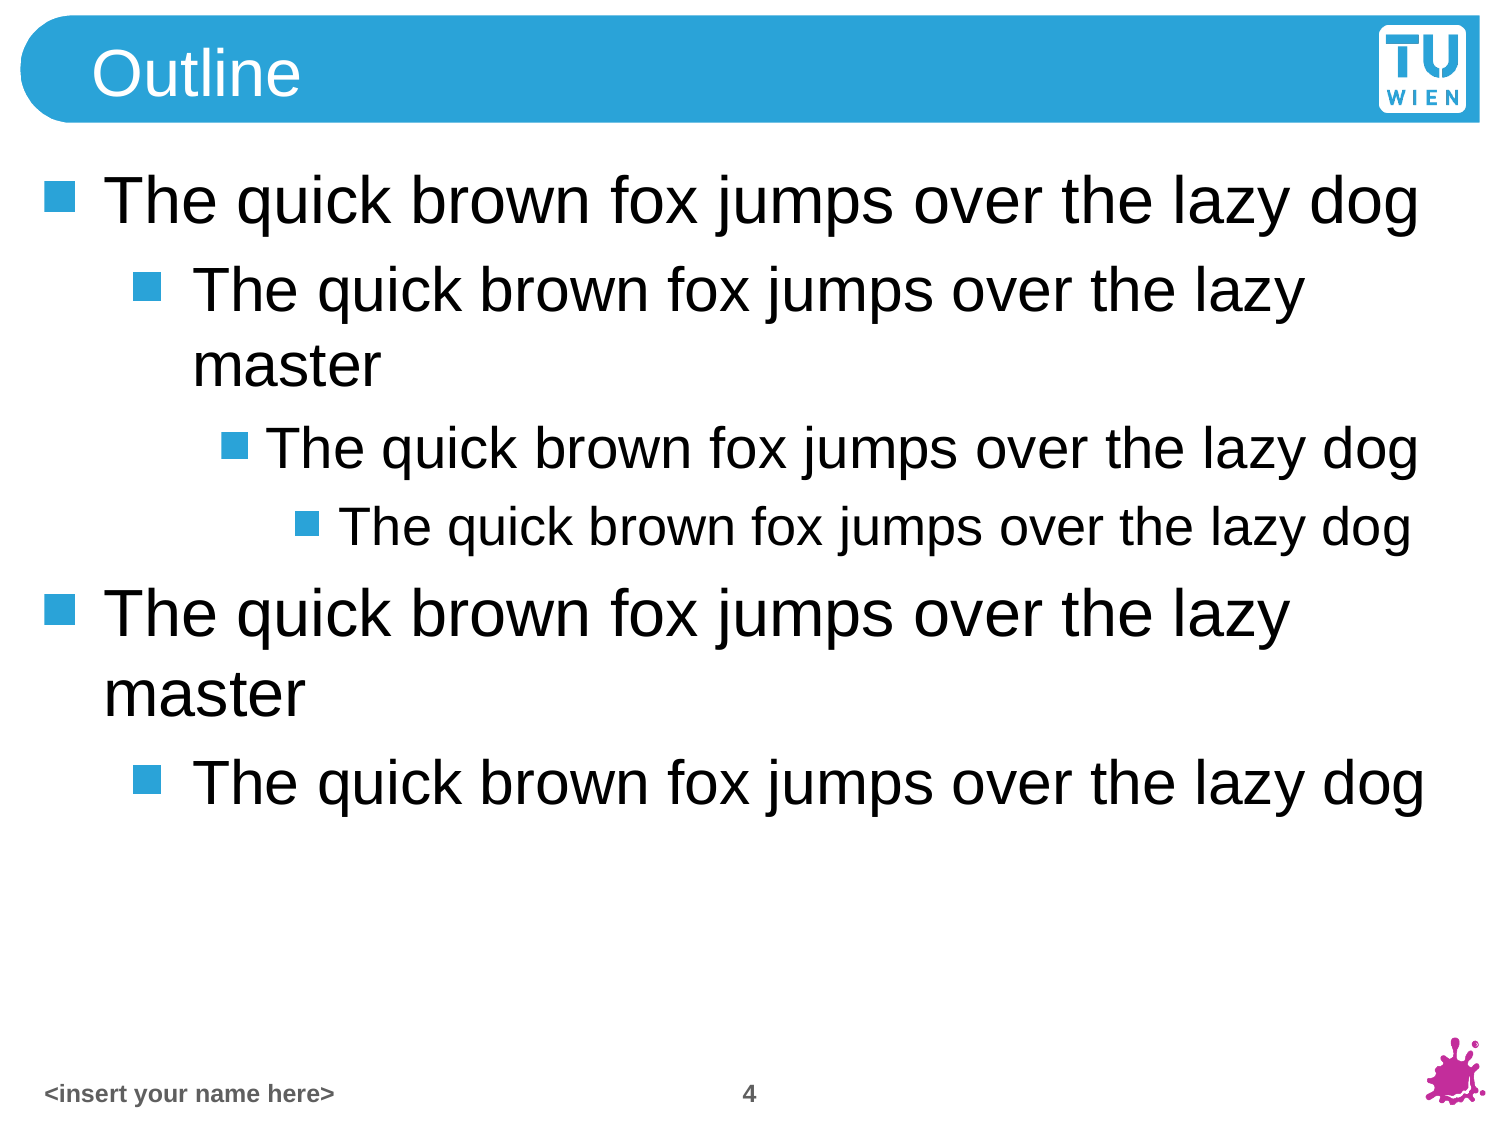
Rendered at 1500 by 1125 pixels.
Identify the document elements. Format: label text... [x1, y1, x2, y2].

slide_number 4 [660, 1067, 839, 1118]
list The quick brown fox jumps over the lazy dog The quick brown fox jumps over the lazy master The quick brown fox jumps over the lazy dog The quick brown fox jumps over the lazy dog The quick brown fox jumps over the lazy master The quick brown fox jumps over the lazy dog [29, 148, 1483, 1048]
footer <insert your name here> [29, 1067, 632, 1118]
picture [1379, 25, 1466, 113]
title Outline [76, 6, 1351, 132]
